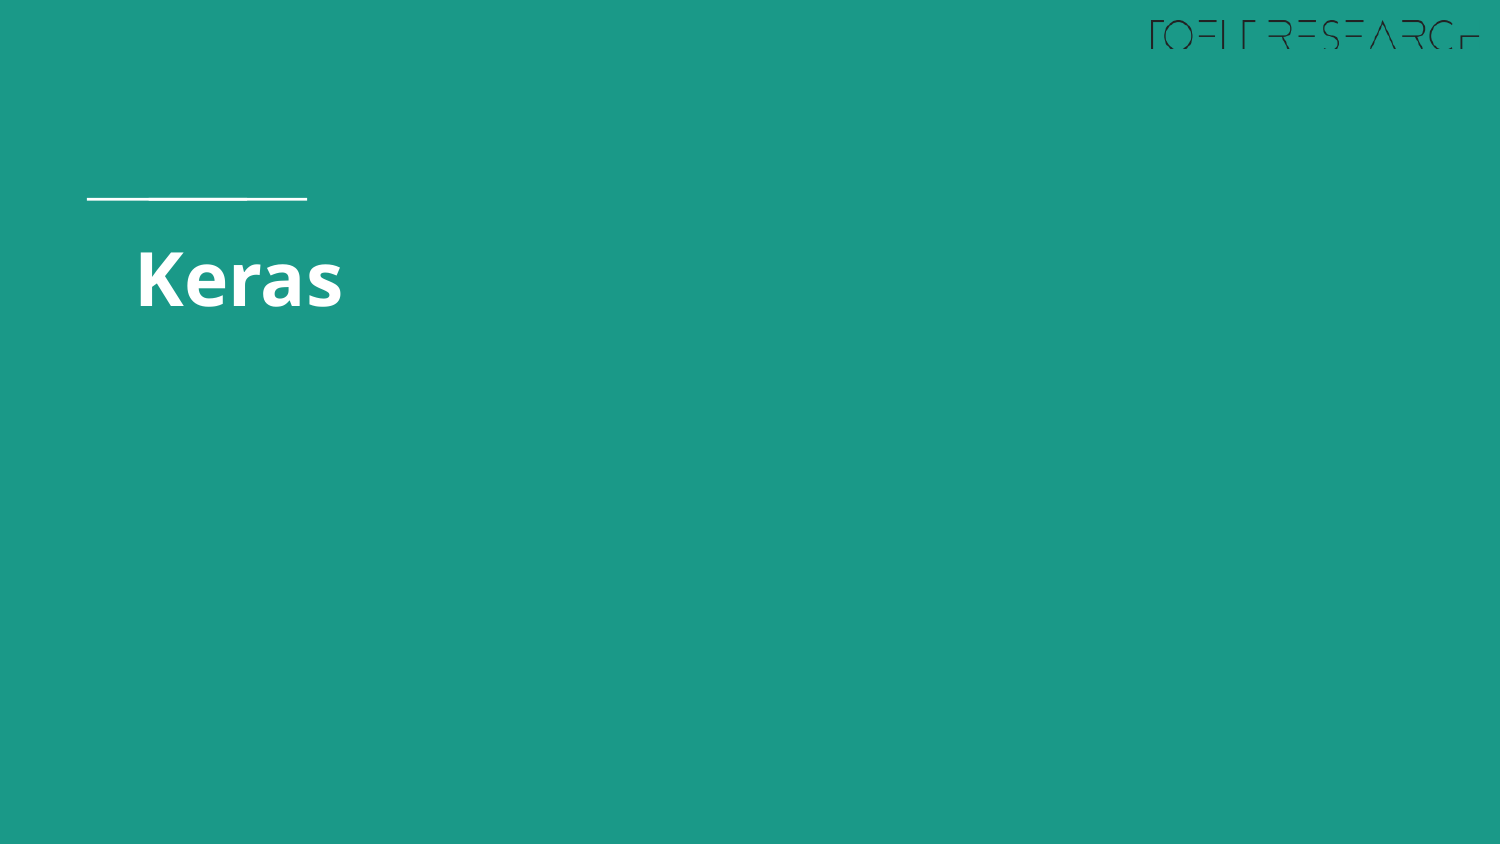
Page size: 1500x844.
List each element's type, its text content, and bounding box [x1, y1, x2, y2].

title Keras [119, 216, 1381, 466]
